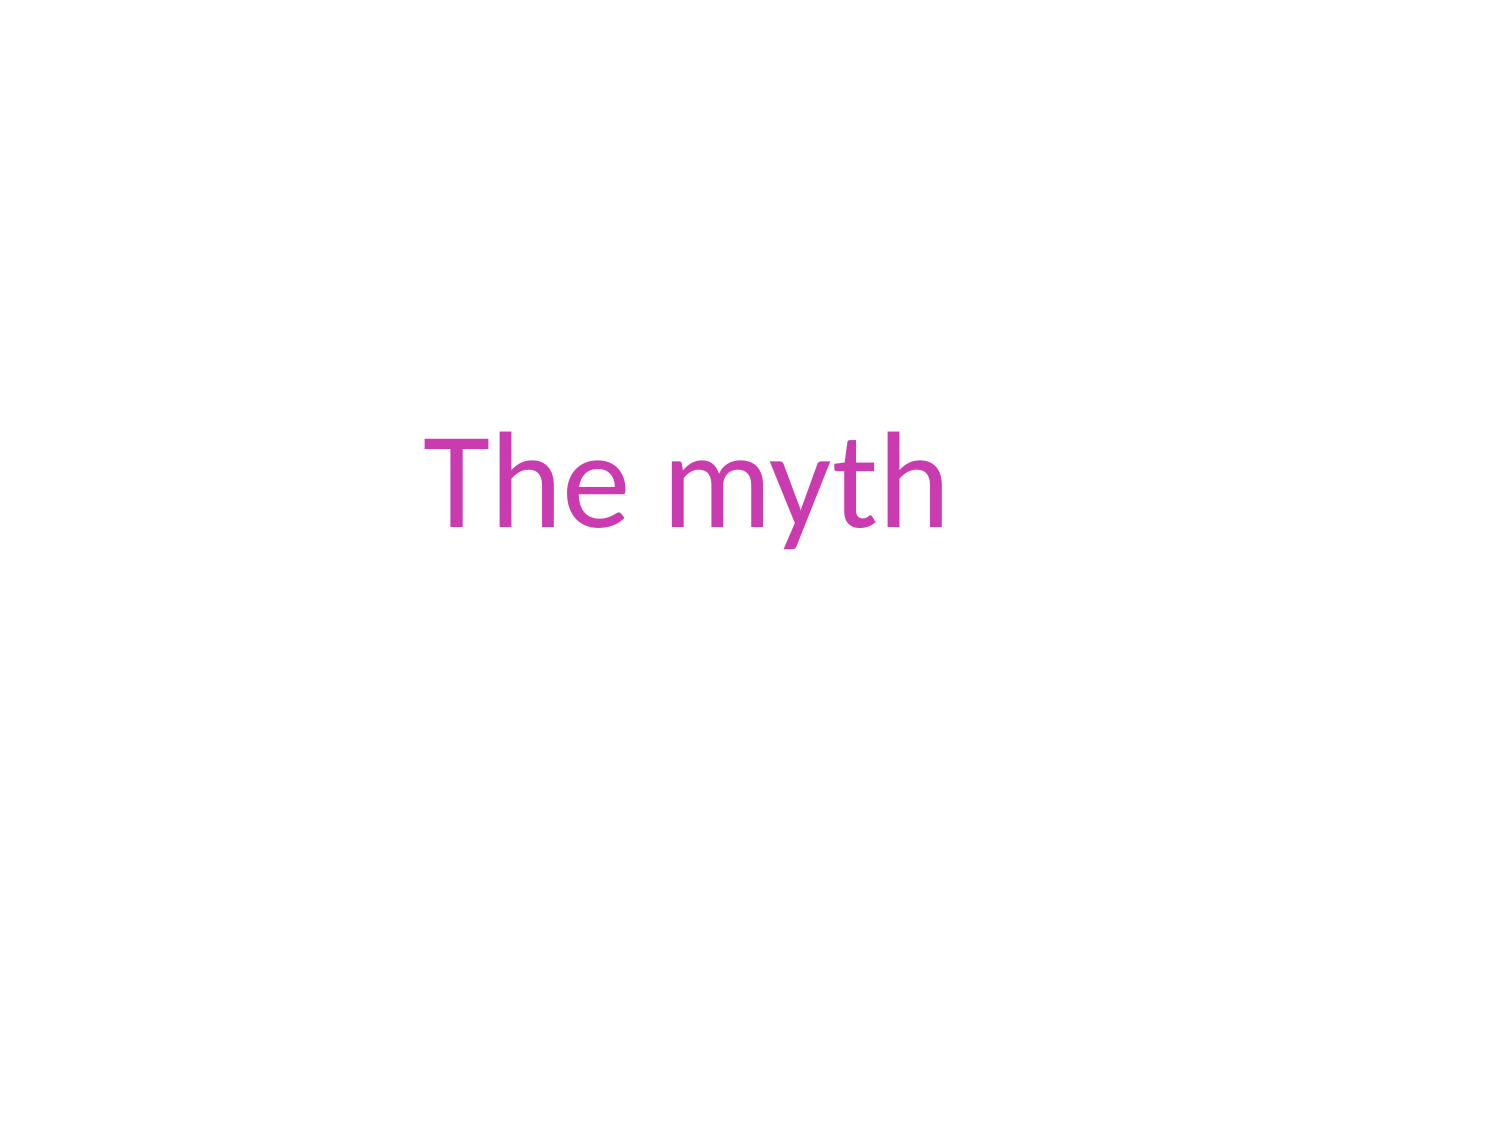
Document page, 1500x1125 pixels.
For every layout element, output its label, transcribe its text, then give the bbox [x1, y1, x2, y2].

text_box The myth [408, 382, 1472, 563]
